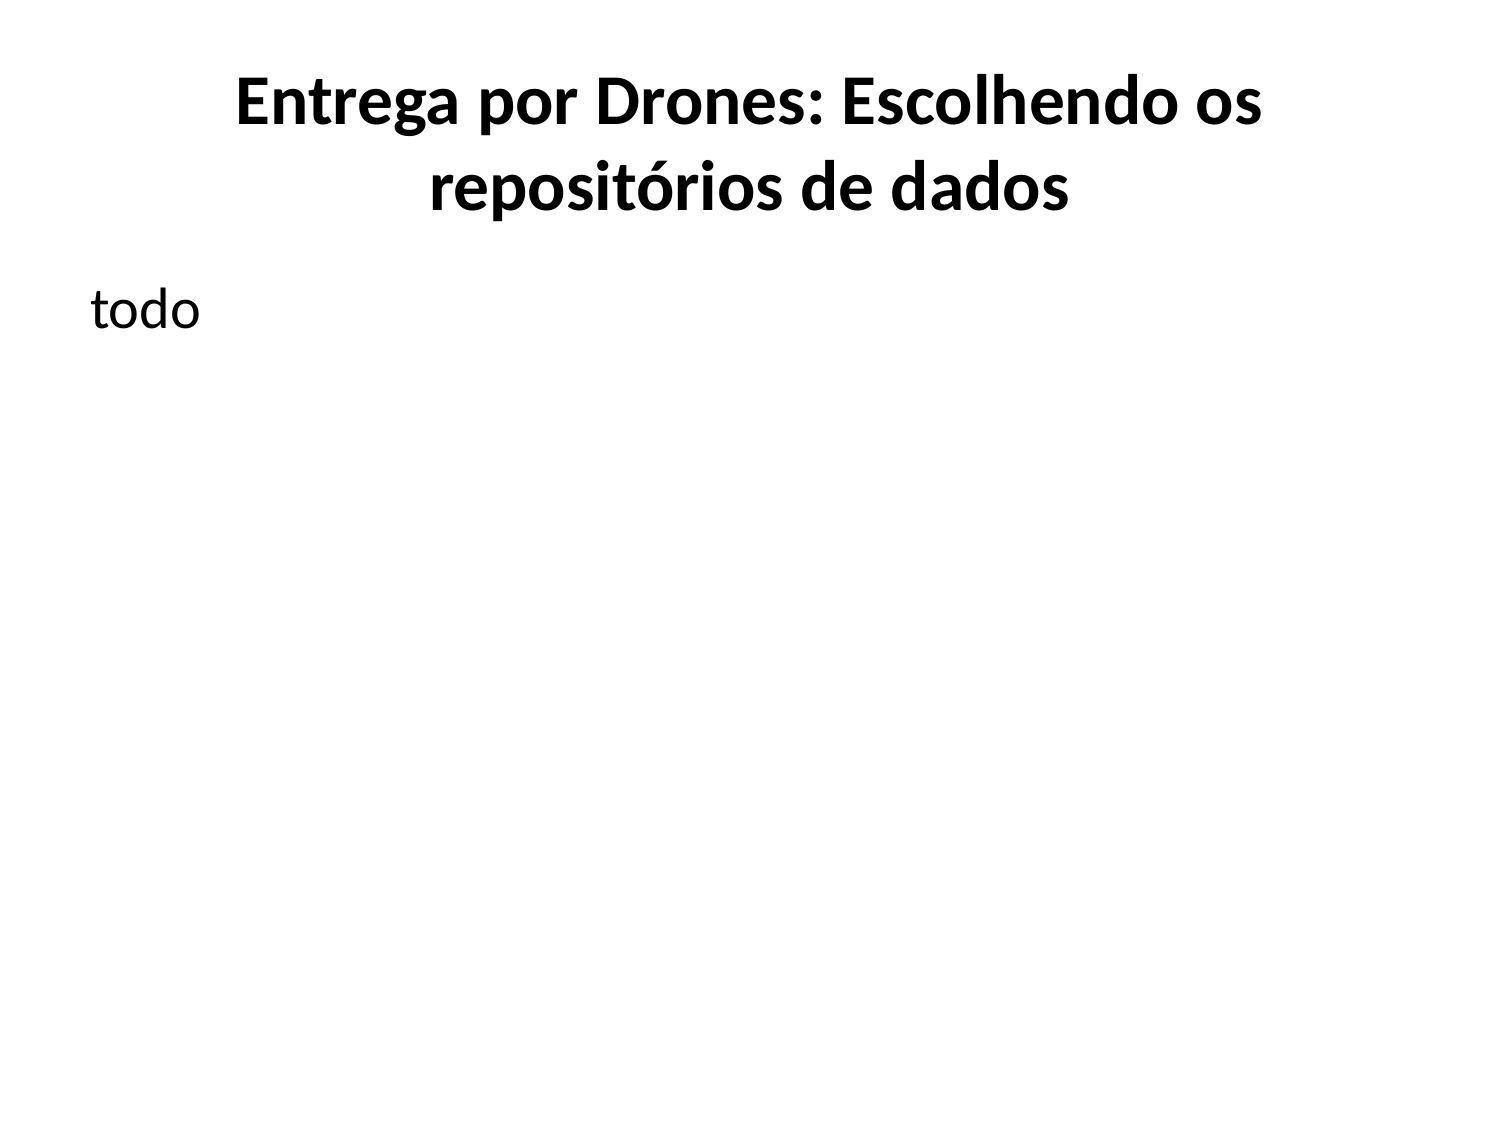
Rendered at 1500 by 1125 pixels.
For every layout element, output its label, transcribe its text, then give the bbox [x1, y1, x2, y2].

title Entrega por Drones: Escolhendo os repositórios de dados [75, 45, 1425, 233]
list todo [75, 262, 1425, 1005]
